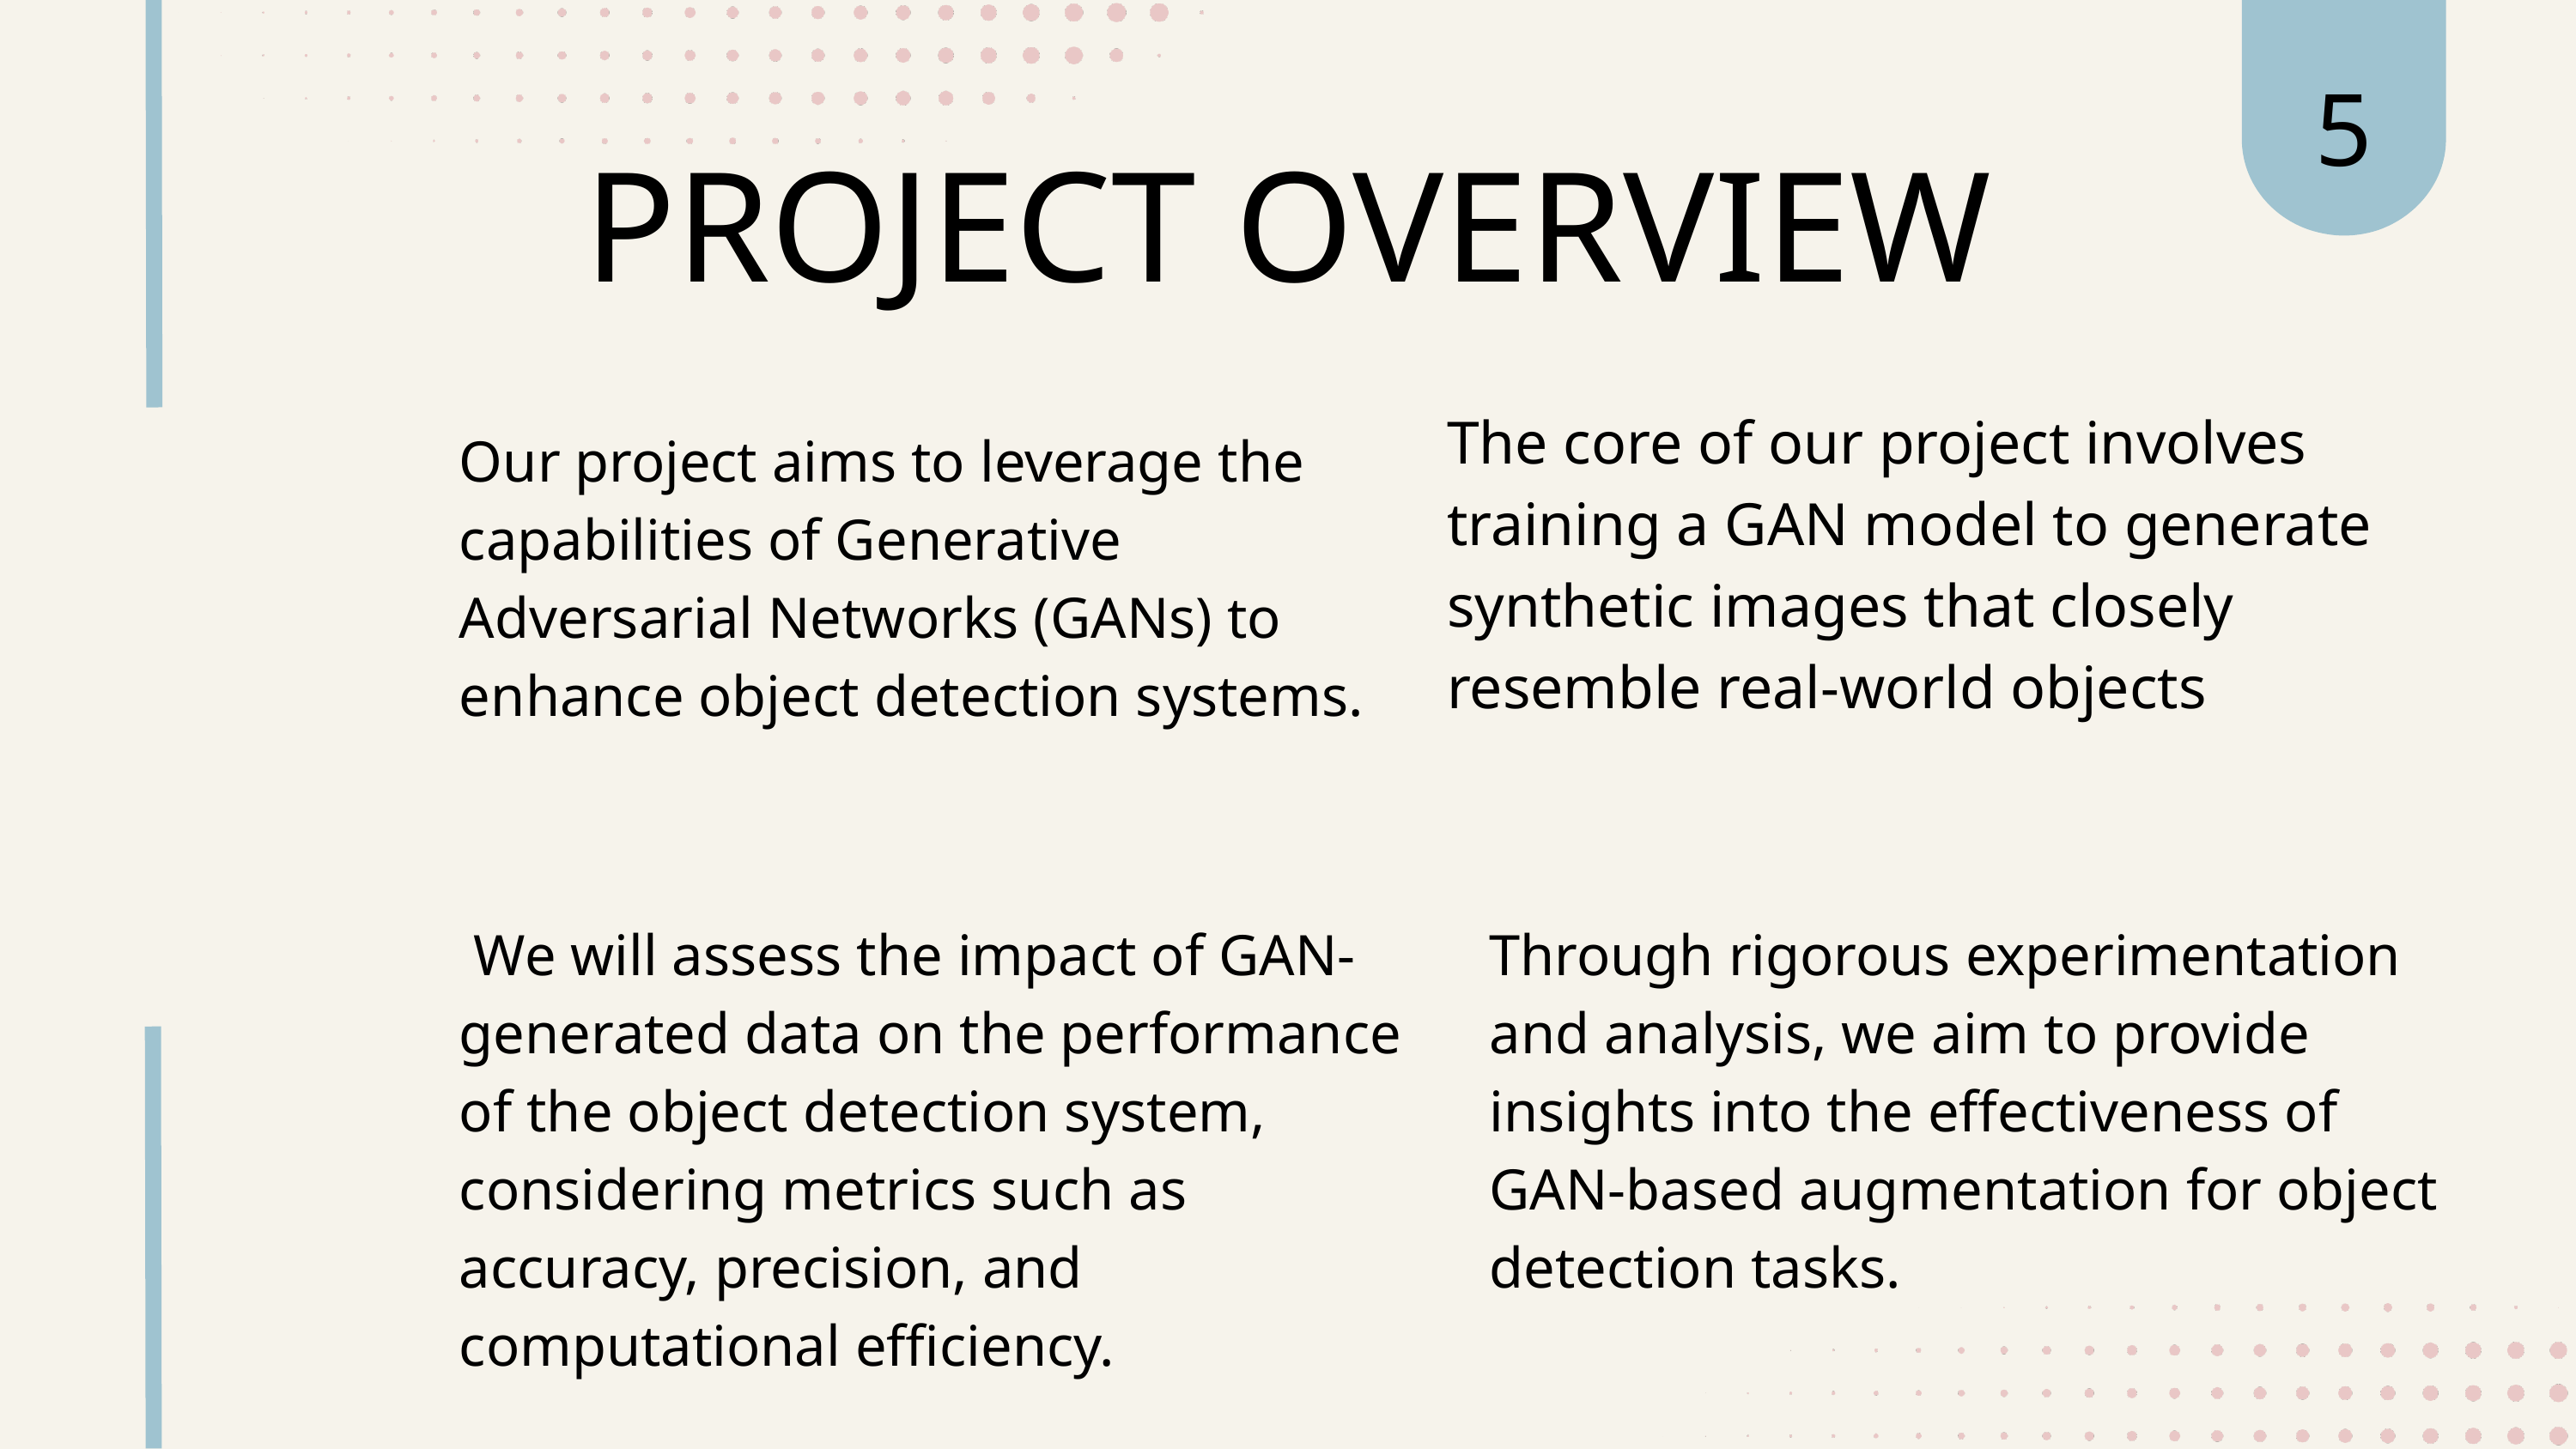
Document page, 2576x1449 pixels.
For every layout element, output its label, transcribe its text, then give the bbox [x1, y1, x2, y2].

text_box [222, 0, 1209, 144]
text_box [1662, 1303, 2576, 1449]
text_box Through rigorous experimentation and analysis, we aim to provide insights into the effectiveness of GAN-based augmentation for object detection tasks. [1489, 908, 2454, 1300]
text_box We will assess the impact of GAN-generated data on the performance of the object detection system, considering metrics such as accuracy, precision, and computational efficiency. [459, 908, 1425, 1378]
text_box PROJECT OVERVIEW [359, 99, 2216, 312]
text_box The core of our project involves training a GAN model to generate synthetic images that closely resemble real-world objects [1447, 393, 2454, 720]
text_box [88, 0, 221, 1449]
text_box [2233, 0, 2455, 236]
text_box Our project aims to leverage the capabilities of Generative Adversarial Networks (GANs) to enhance object detection systems. [459, 415, 1425, 728]
